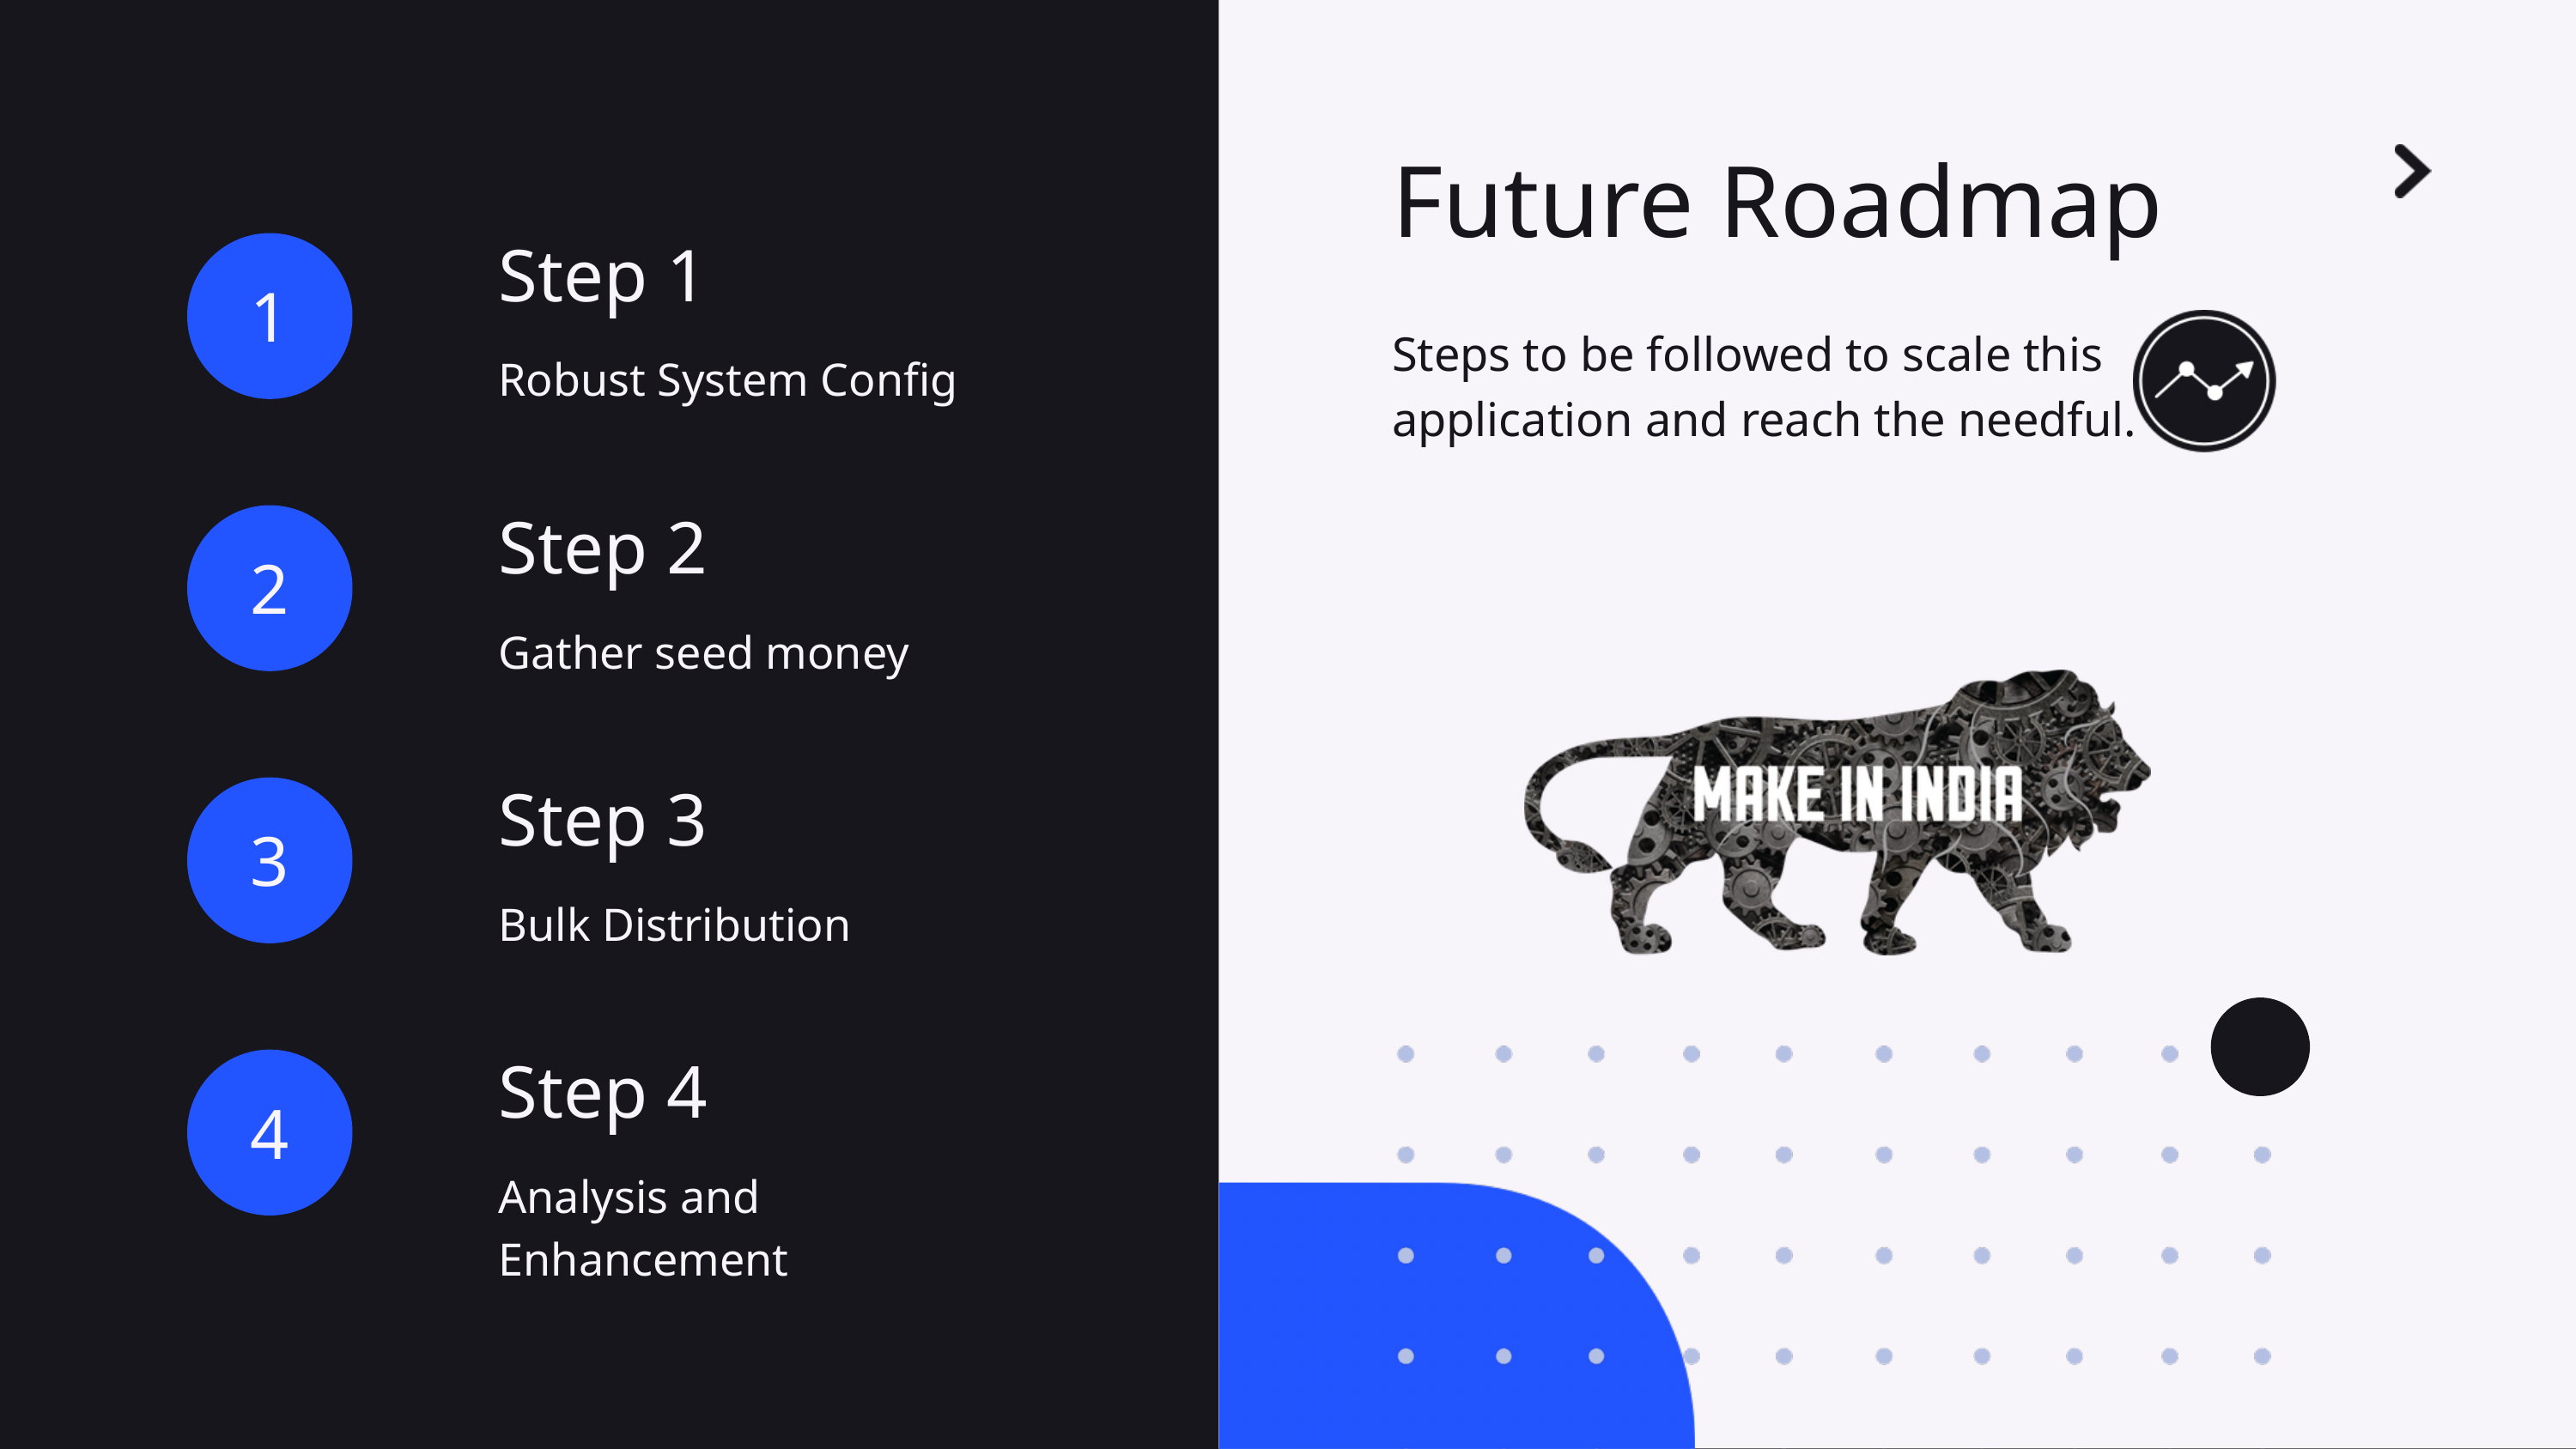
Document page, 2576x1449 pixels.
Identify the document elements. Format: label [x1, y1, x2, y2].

picture [1523, 669, 2151, 956]
picture [2133, 310, 2276, 453]
text_box [1218, 0, 2576, 1449]
text_box [186, 1049, 353, 1216]
text_box [498, 774, 1042, 947]
picture [1219, 1050, 1814, 1449]
text_box [1391, 138, 2193, 442]
text_box [186, 777, 353, 943]
text_box [498, 231, 1042, 401]
picture [1855, 1050, 2292, 1449]
text_box [498, 502, 1042, 675]
picture [2394, 144, 2432, 198]
text_box [186, 233, 353, 399]
text_box [186, 505, 353, 671]
text_box [498, 1046, 1042, 1219]
text_box [2210, 997, 2311, 1097]
